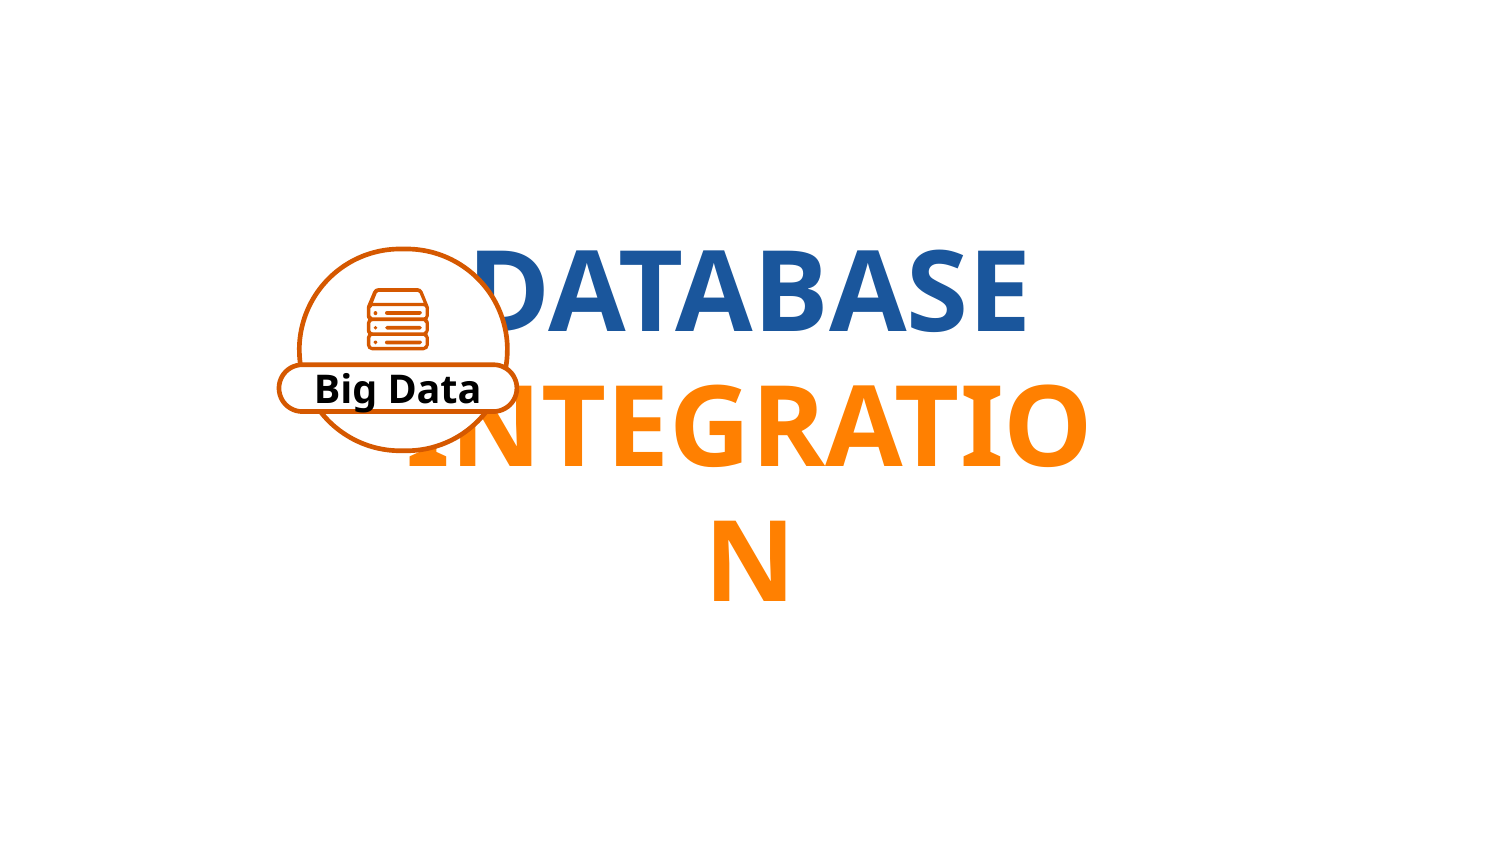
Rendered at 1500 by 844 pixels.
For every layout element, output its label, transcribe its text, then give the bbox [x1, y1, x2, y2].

text_box [299, 248, 508, 367]
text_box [366, 287, 430, 351]
text_box [320, 412, 486, 451]
title DATABASE INTEGRATION [359, 296, 1141, 547]
text_box Big Data [278, 364, 517, 412]
